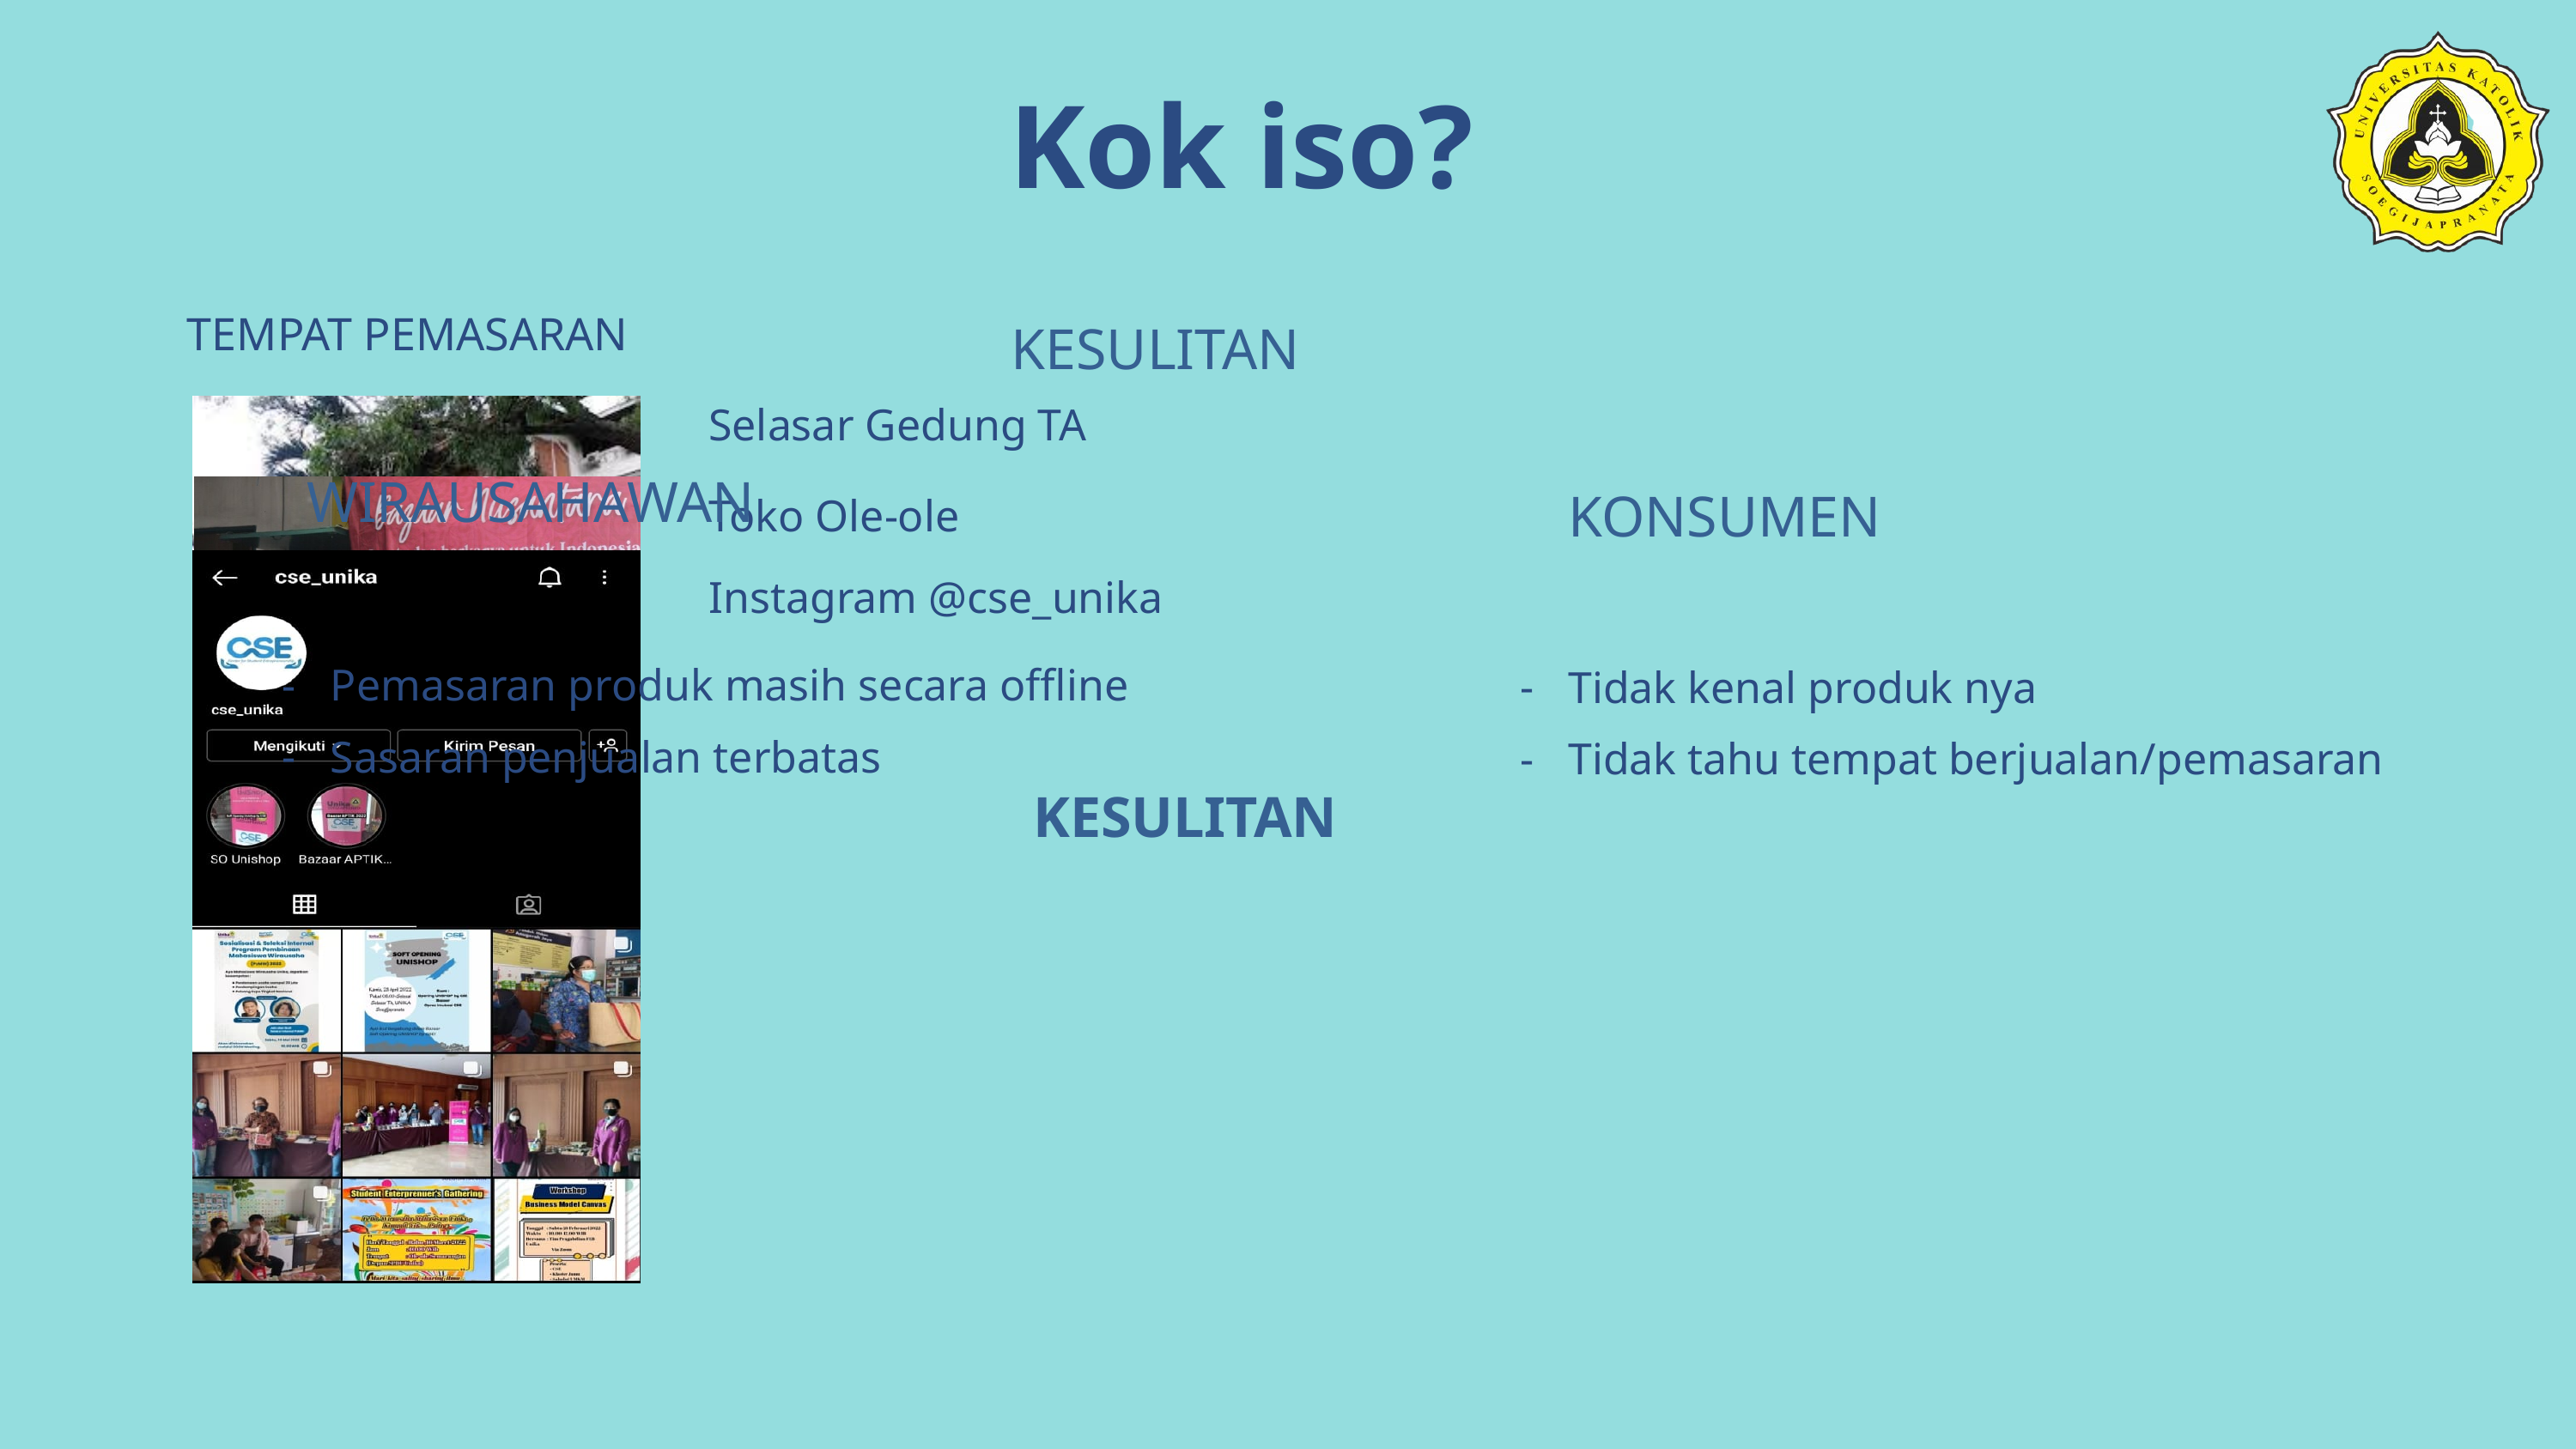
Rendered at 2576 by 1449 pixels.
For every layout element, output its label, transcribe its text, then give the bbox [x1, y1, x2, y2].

text_box Kok iso? [1008, 46, 2039, 212]
text_box WIRAUSAHAWAN [644, 448, 1288, 534]
text_box Selasar Gedung TA [708, 377, 1739, 450]
text_box Tidak kenal produk nya Tidak tahu tempat berjualan/pemasaran [1520, 640, 2550, 784]
picture [2325, 30, 2550, 252]
text_box Instagram @cse_unika [708, 550, 1739, 622]
text_box Pemasaran produk masih secara offline Sasaran penjualan terbatas [645, 638, 1313, 782]
text_box TEMPAT PEMASARAN [186, 284, 1218, 360]
text_box KONSUMEN [1568, 462, 2550, 548]
text_box KESULITAN [1011, 295, 1993, 381]
text_box KESULITAN [1033, 762, 2015, 848]
picture [191, 396, 641, 1283]
text_box Toko Ole-ole [708, 468, 1568, 541]
